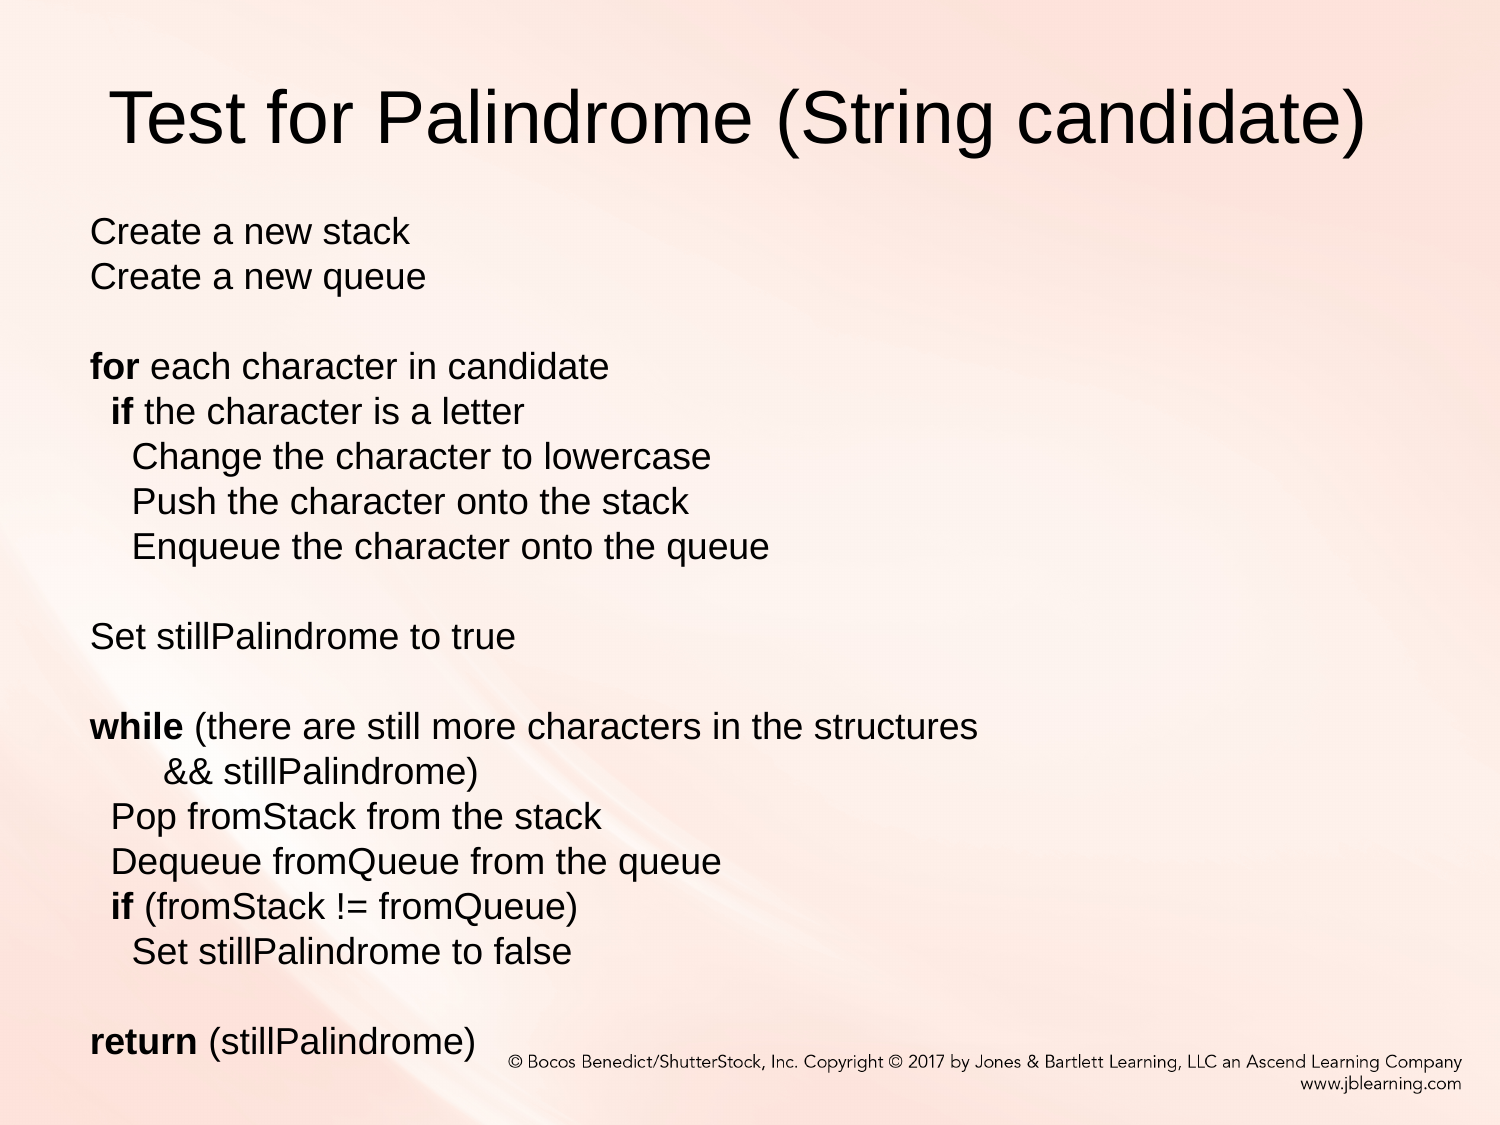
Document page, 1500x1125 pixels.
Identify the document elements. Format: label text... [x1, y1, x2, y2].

title Test for Palindrome (String candidate) [75, 45, 1425, 175]
text_box Create a new stack Create a new queue for each character in candidate if the character is a letter Change the character to lowercase Push the character onto the stack Enqueue the character onto the queue Set stillPalindrome to true while (there are still more characters in the structures && stillPalindrome) Pop fromStack from the stack Dequeue fromQueue from the queue if (fromStack != fromQueue) Set stillPalindrome to false return (stillPalindrome) [74, 199, 1104, 1070]
picture [0, 0, 1500, 1125]
